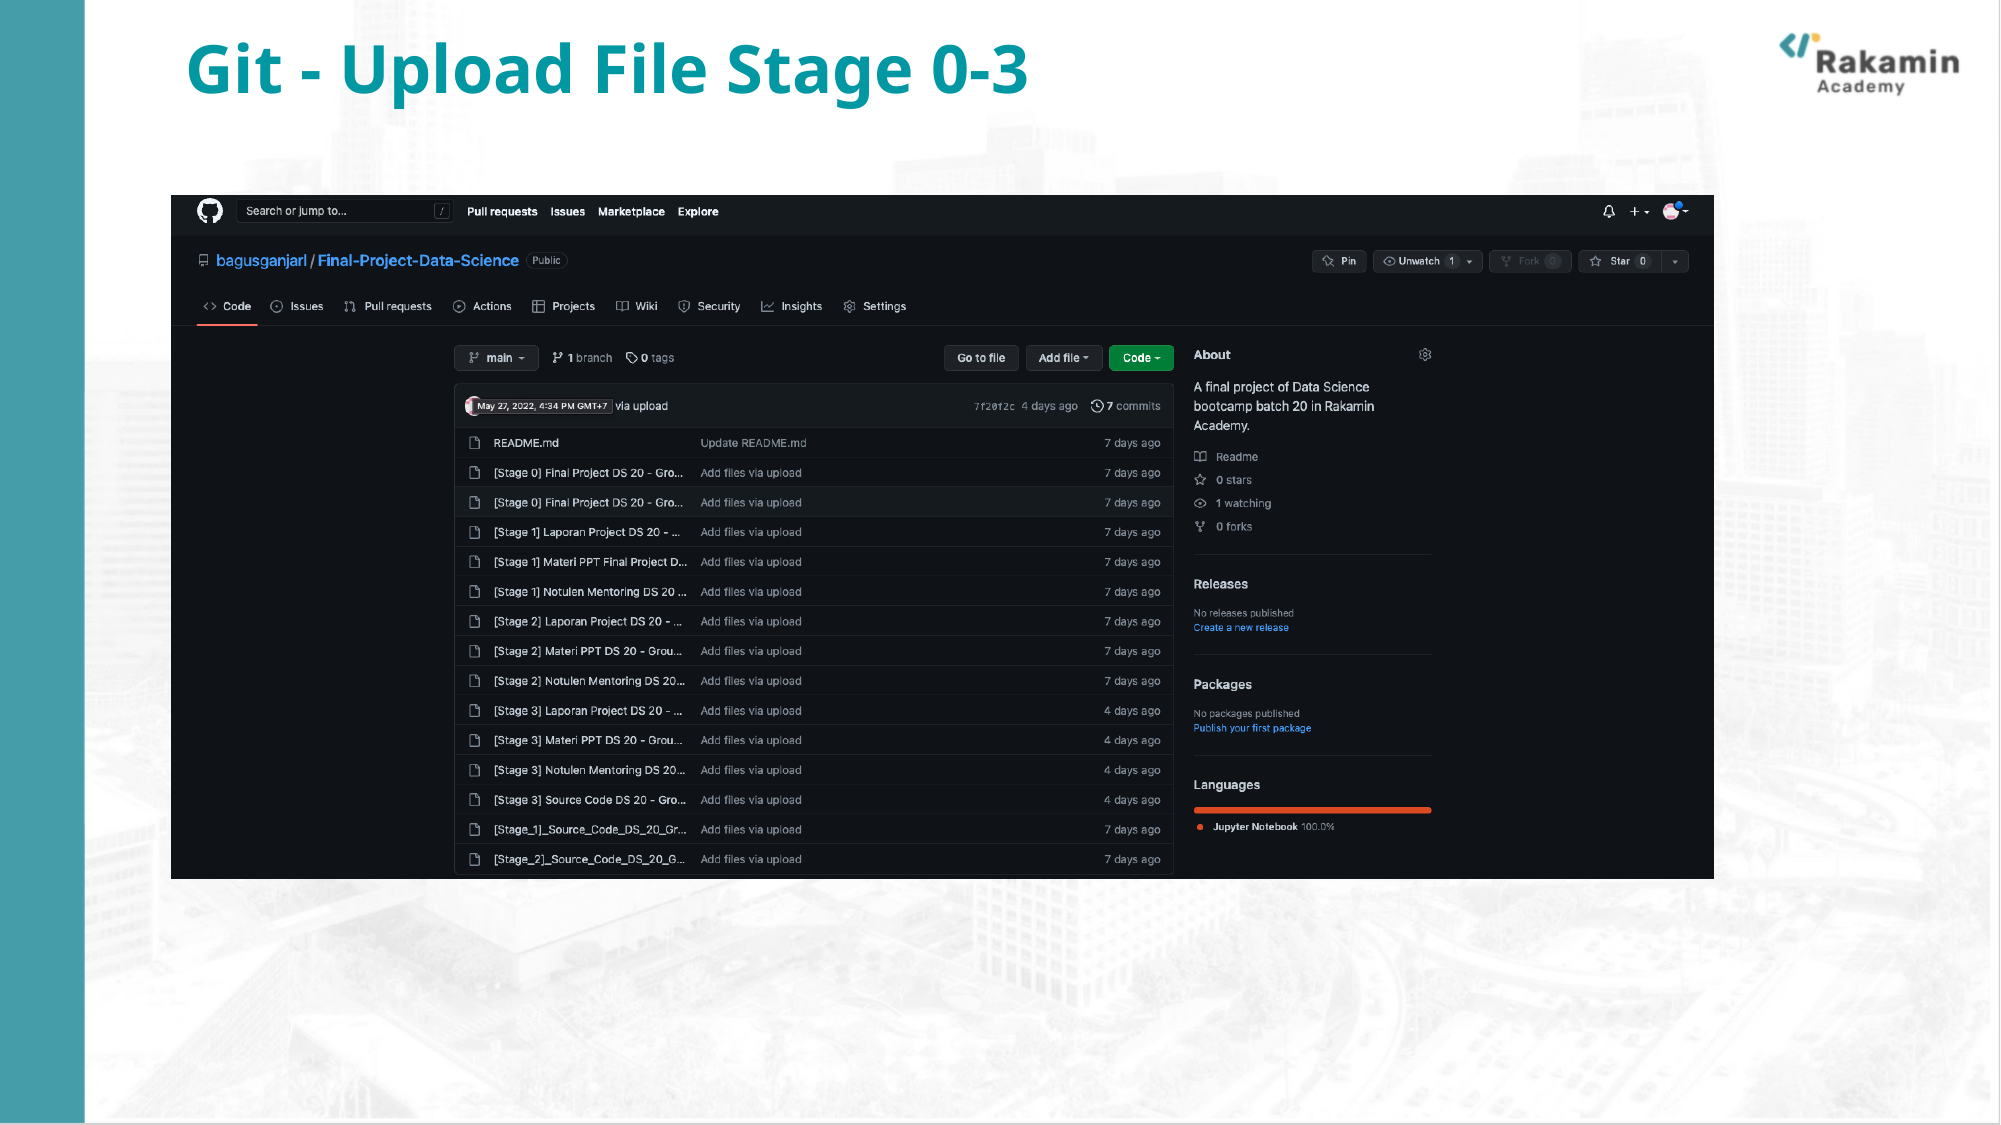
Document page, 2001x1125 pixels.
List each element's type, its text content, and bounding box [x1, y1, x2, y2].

picture [0, 0, 2001, 1125]
text_box Git - Upload File Stage 0-3 [170, 16, 1403, 114]
